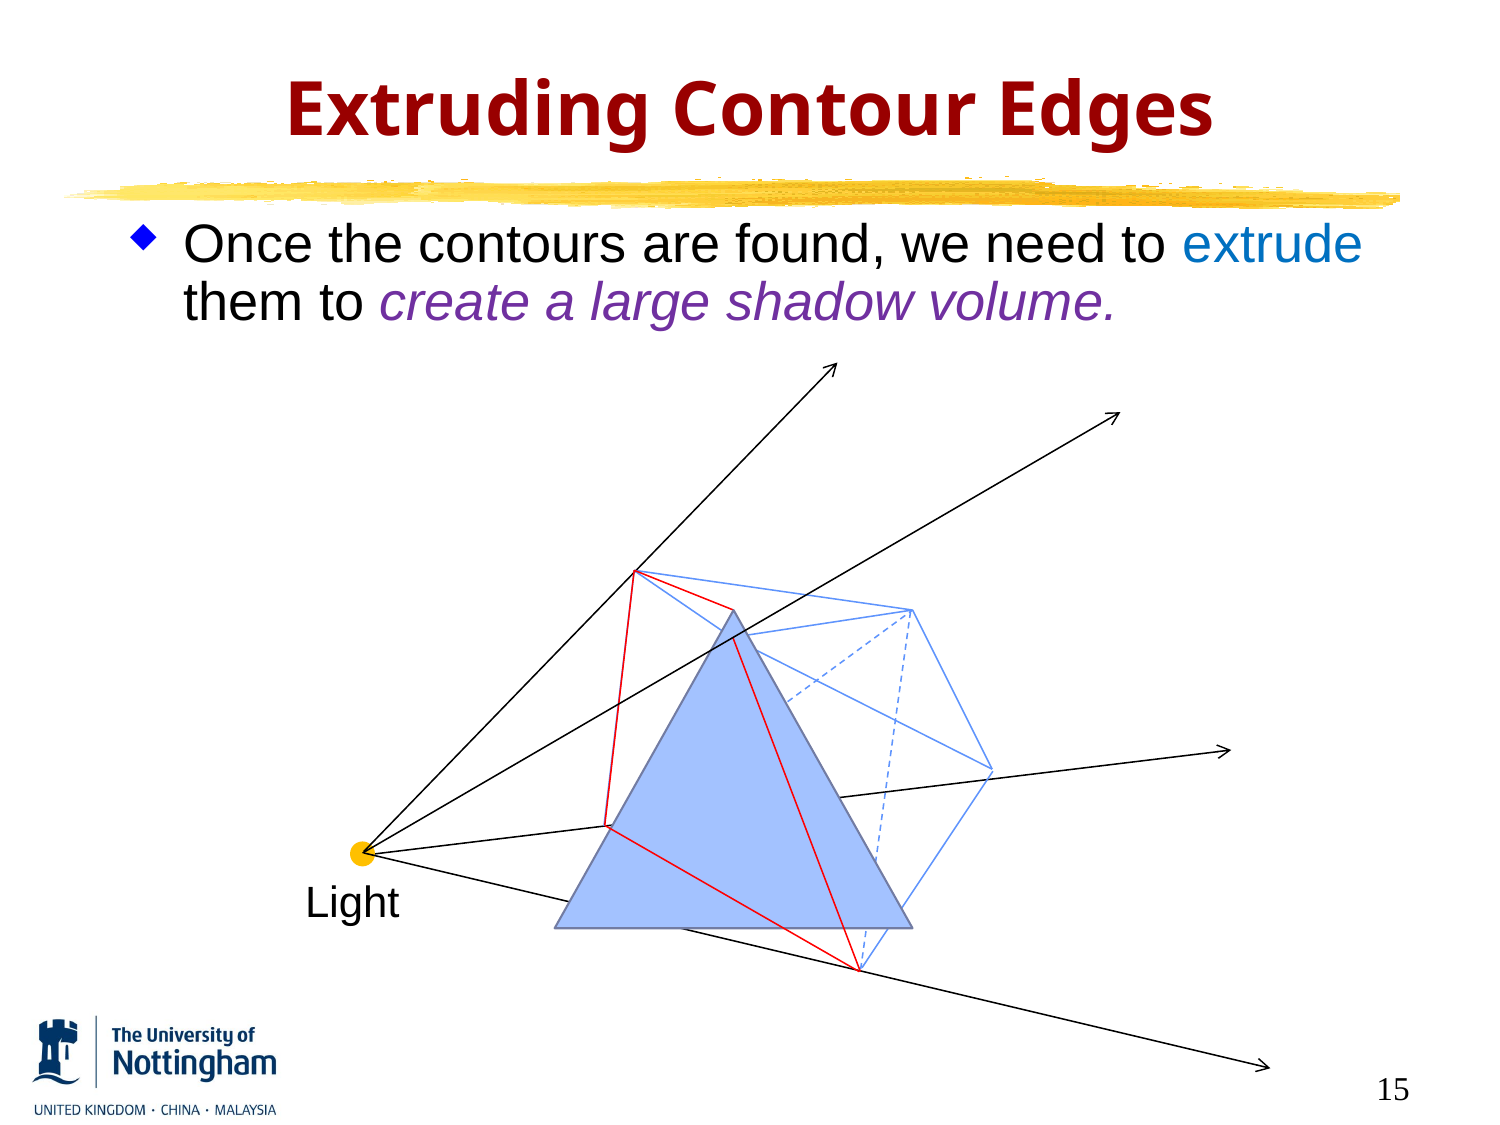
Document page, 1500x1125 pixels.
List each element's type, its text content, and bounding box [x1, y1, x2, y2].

list Once the contours are found, we need to extrude them to create a large shadow volume. [111, 207, 1388, 1021]
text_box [554, 863, 994, 972]
slide_number 14 [1074, 1056, 1426, 1117]
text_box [363, 852, 1271, 1069]
picture [64, 172, 1400, 216]
text_box Light [290, 866, 358, 934]
text_box [347, 840, 358, 866]
title Extruding Contour Edges [112, 37, 1388, 173]
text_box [362, 411, 1121, 854]
picture [23, 1011, 293, 1125]
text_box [1124, 749, 1232, 851]
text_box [363, 362, 838, 410]
